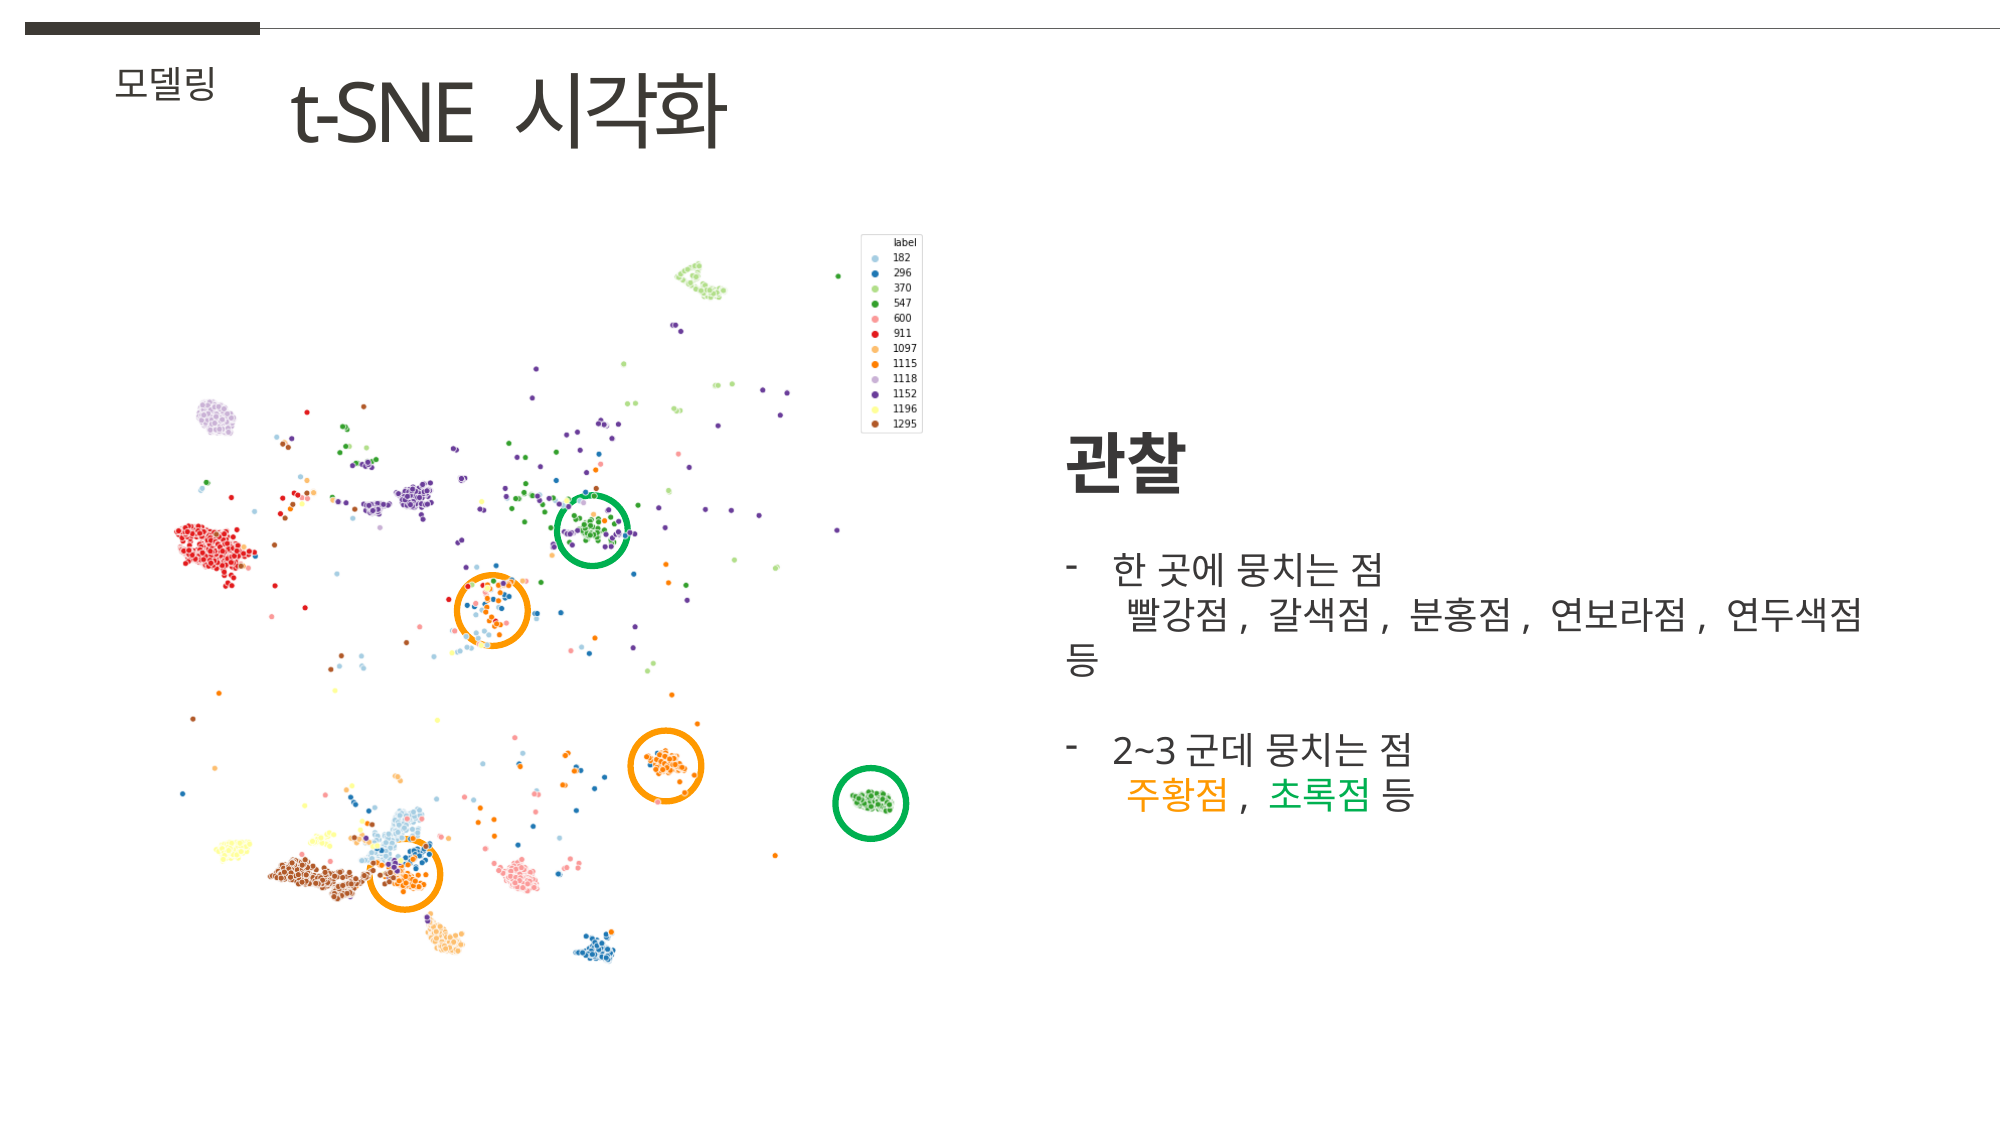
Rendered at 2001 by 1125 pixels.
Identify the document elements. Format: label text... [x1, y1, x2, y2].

text_box 관찰 한 곳에 뭉치는 점 빨강점, 갈색점, 분홍점, 연보라점, 연두색점 등 2~3군데 뭉치는 점 주황점, 초록점 등 [1050, 414, 1907, 915]
text_box t-SNE 시각화 [275, 51, 745, 167]
text_box 모델링 [99, 53, 233, 114]
picture [134, 222, 934, 1003]
